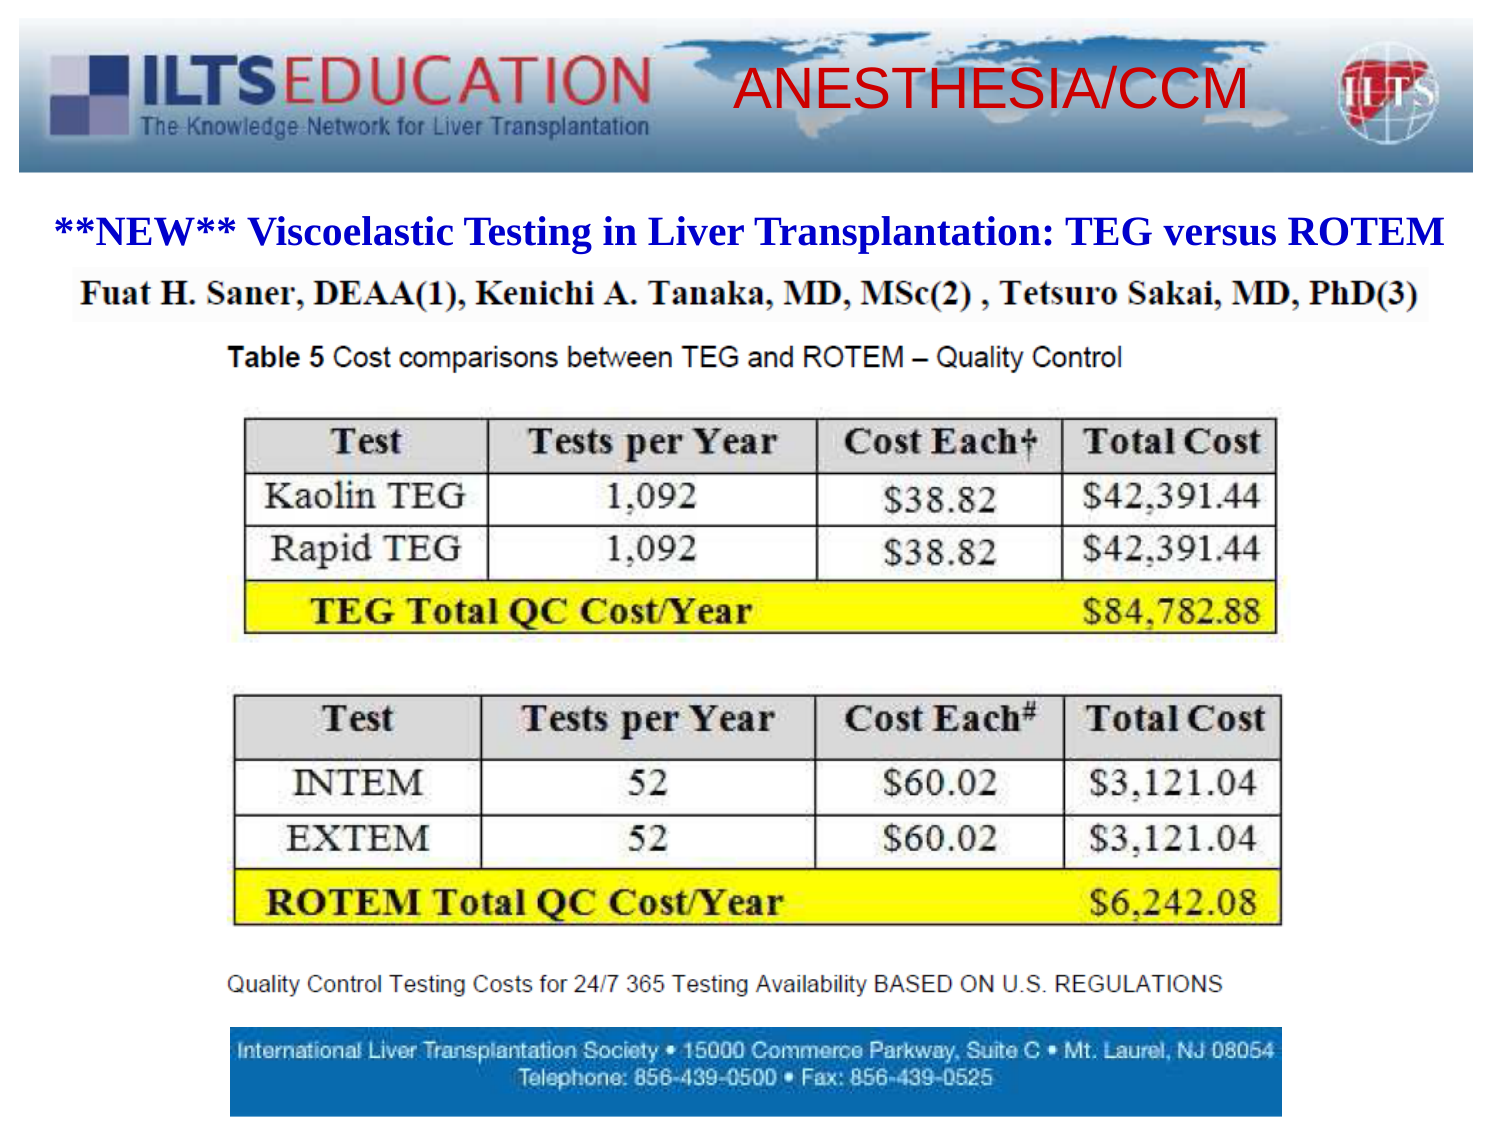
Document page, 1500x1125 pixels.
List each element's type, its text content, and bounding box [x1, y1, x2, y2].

picture [76, 326, 1429, 1018]
text_box **NEW** Viscoelastic Testing in Liver Transplantation: TEG versus ROTEM [0, 196, 1500, 262]
picture [19, 18, 1474, 176]
picture [229, 1027, 1282, 1118]
picture [54, 266, 1446, 322]
